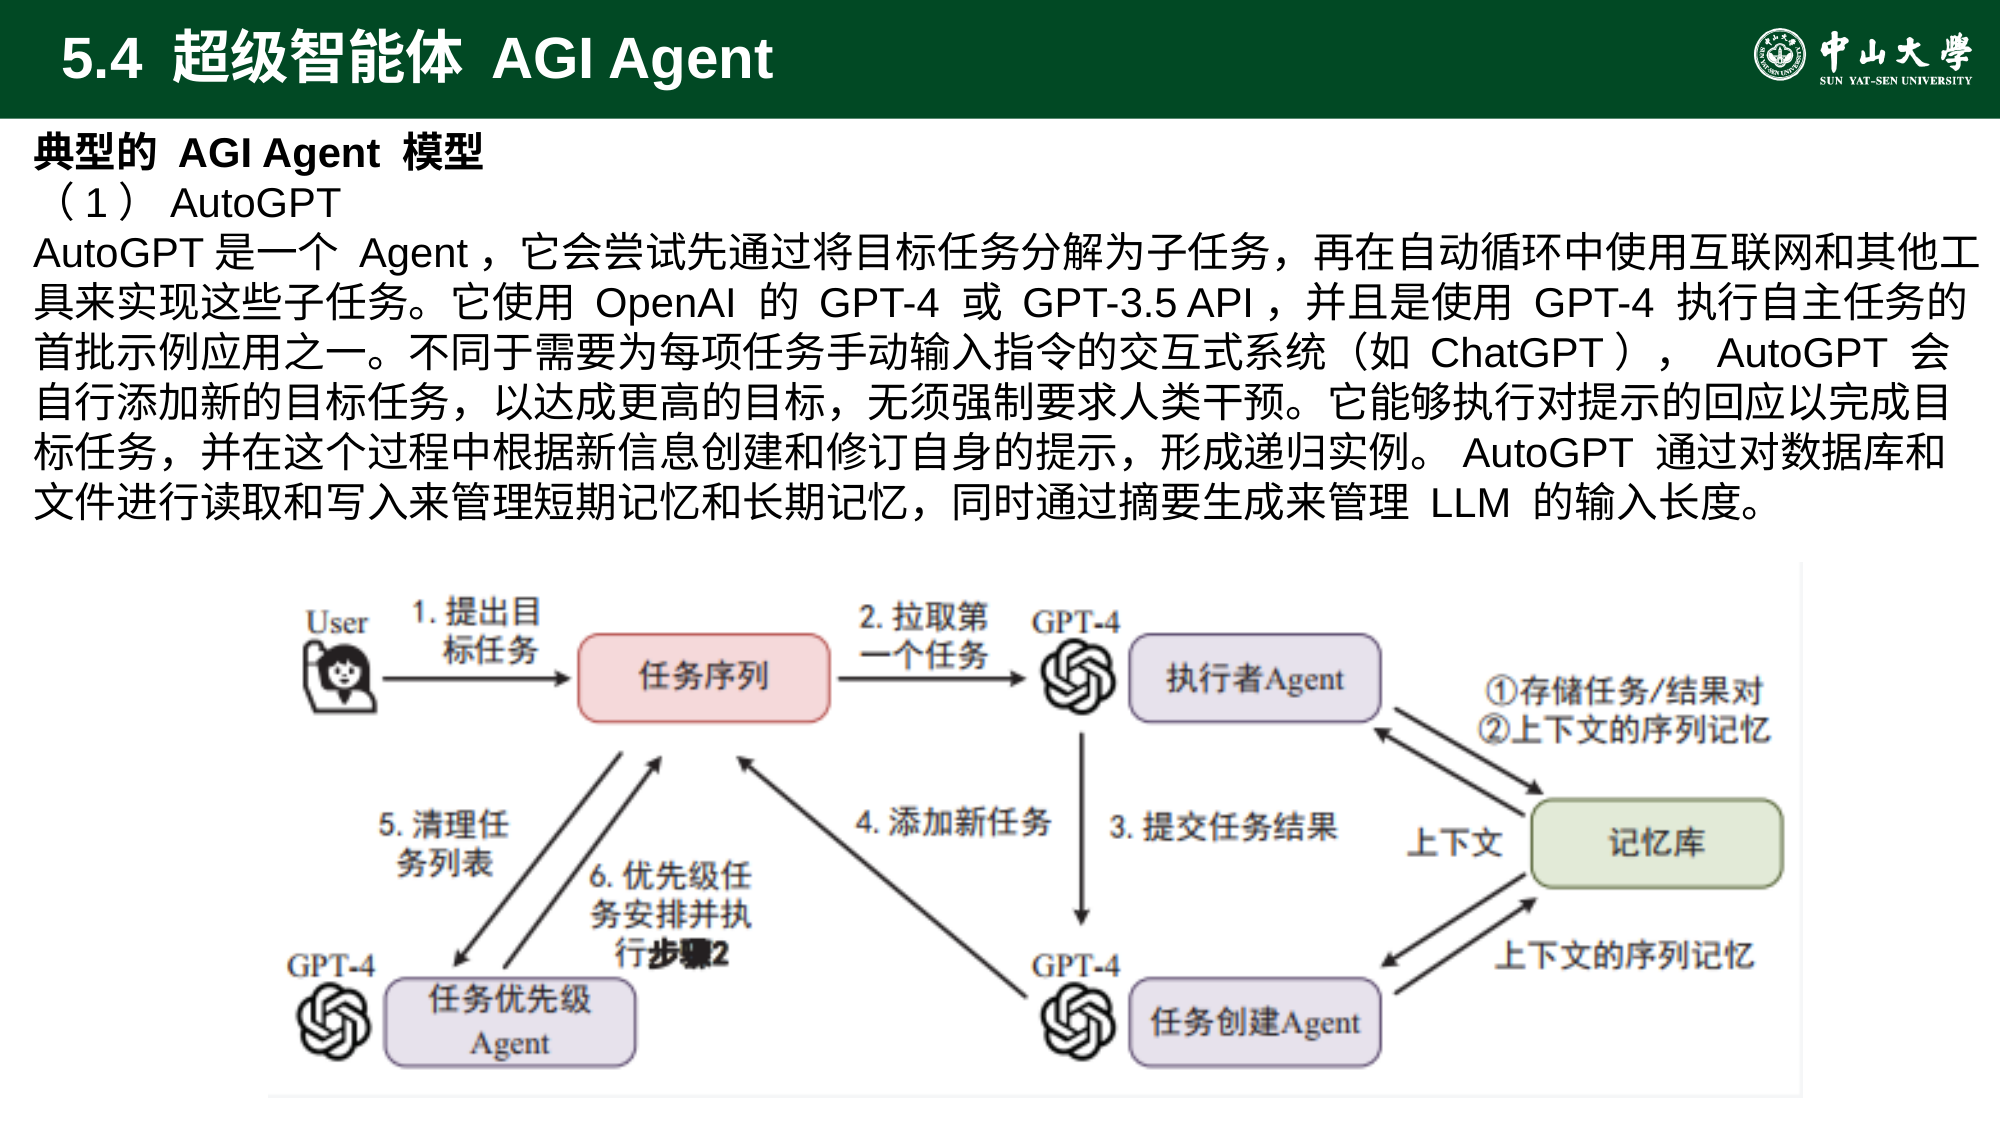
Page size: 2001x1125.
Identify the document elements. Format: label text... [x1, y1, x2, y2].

text_box 典型的 AGI Agent 模型 （1）AutoGPT AutoGPT是一个 Agent，它会尝试先通过将目标任务分解为子任务，再在自动循环中使用互联网和其他工具来实现这些子任务。它使用 OpenAI 的 GPT-4 或 GPT-3.5 API，并且是使用 GPT-4 执行自主任务的首批示例应用之一。不同于需要为每项任务手动输入指令的交互式系统（如 ChatGPT）， AutoGPT 会自行添加新的目标任务，以达成更高的目标，无须强制要求人类干预。它能够执行对提示的回应以完成目标任务，并在这个过程中根据新信息创建和修订自身的提示，形成递归实例。AutoGPT 通过对数据库和文件进行读取和写入来管理短期记忆和长期记忆，同时通过摘要生成来管理 LLM 的输入长度。 [18, 118, 2000, 534]
picture [1740, 11, 2000, 107]
title 5.4 超级智能体 AGI Agent [46, 0, 1723, 118]
picture [268, 562, 1803, 1098]
